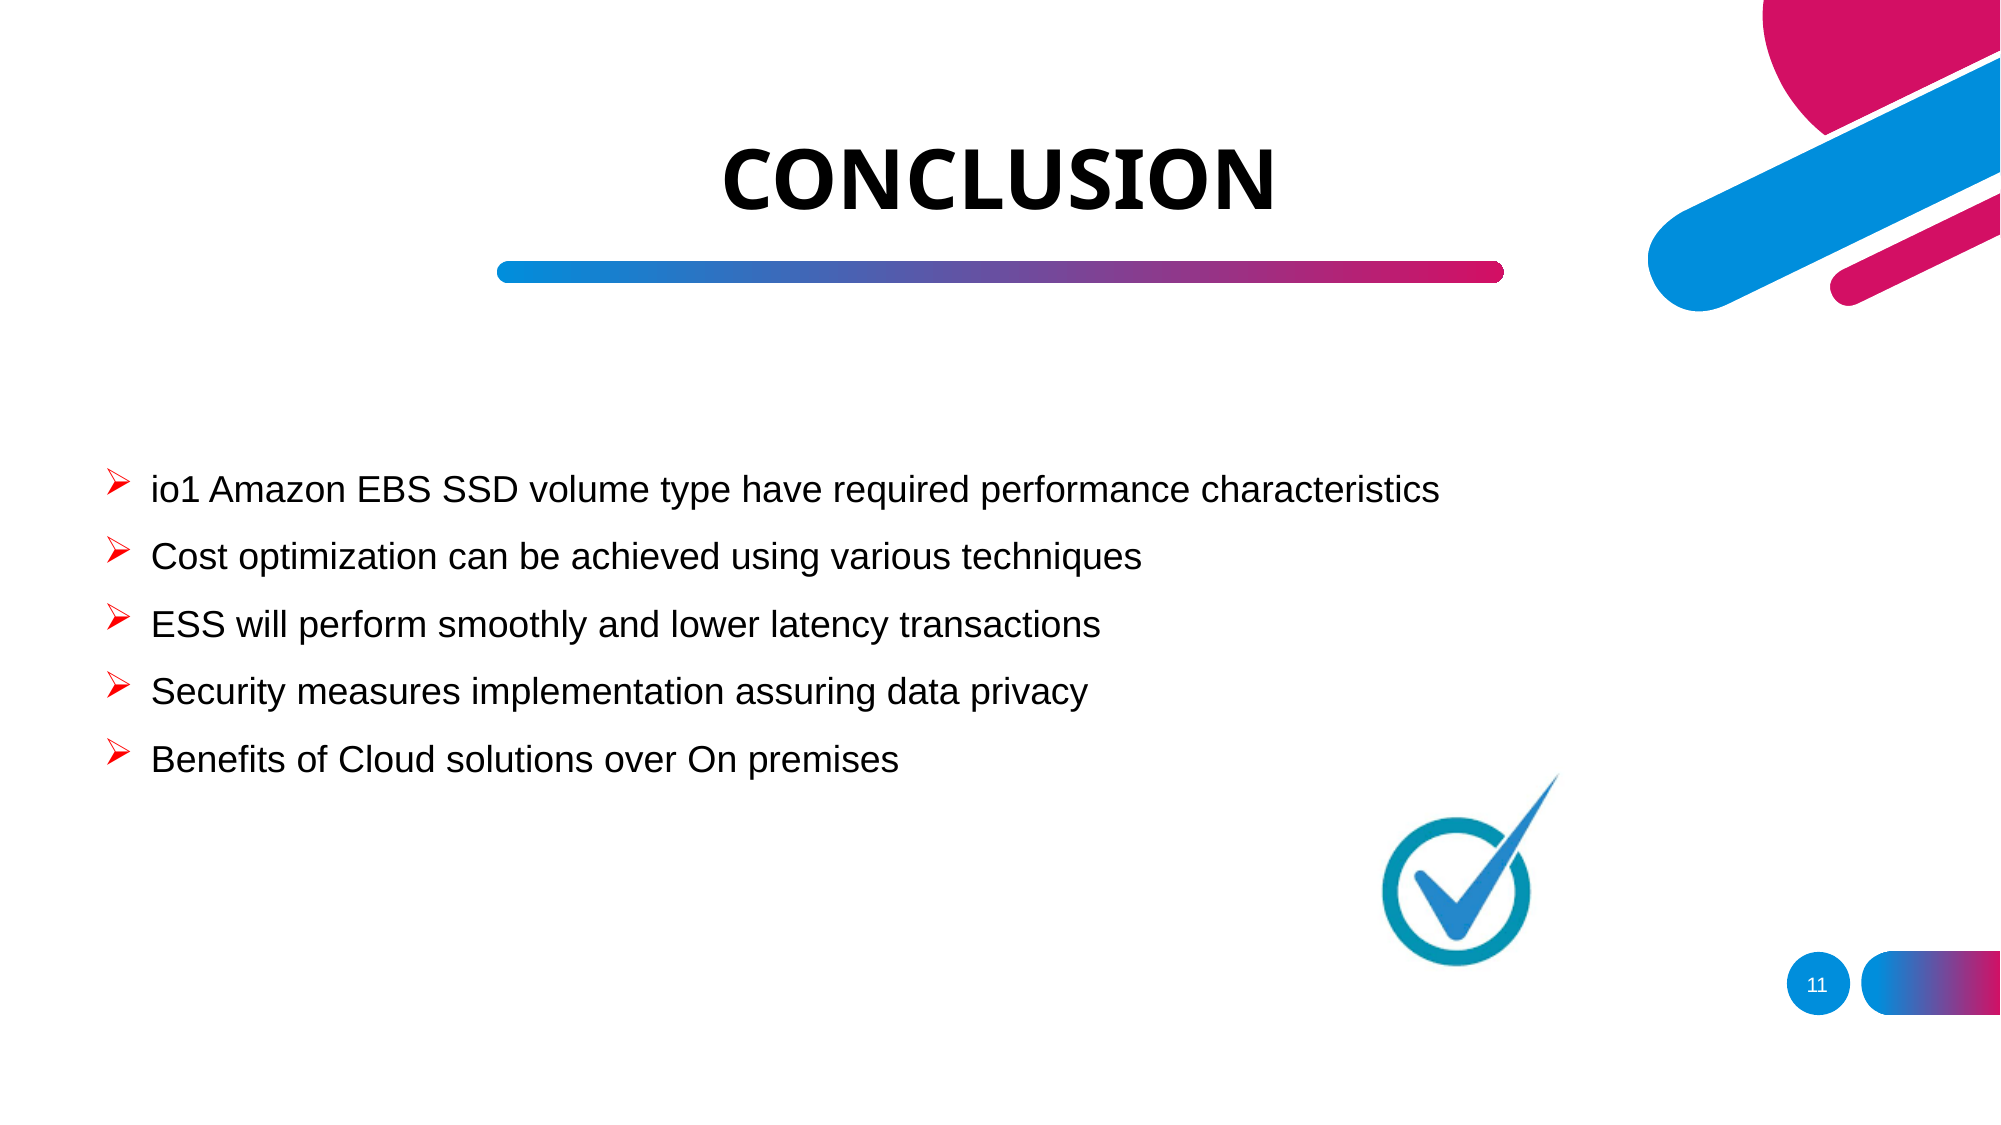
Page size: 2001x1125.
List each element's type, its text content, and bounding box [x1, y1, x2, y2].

picture [1297, 703, 1649, 1056]
slide_number 11 [1772, 954, 1863, 1015]
text_box io1 Amazon EBS SSD volume type have required performance characteristics Cost optimization can be achieved using various techniques ESS will perform smoothly and lower latency transactions Security measures implementation assuring data privacy Benefits of Cloud solutions over On premises [89, 434, 1626, 787]
title CONCLUSION [137, 123, 1863, 235]
